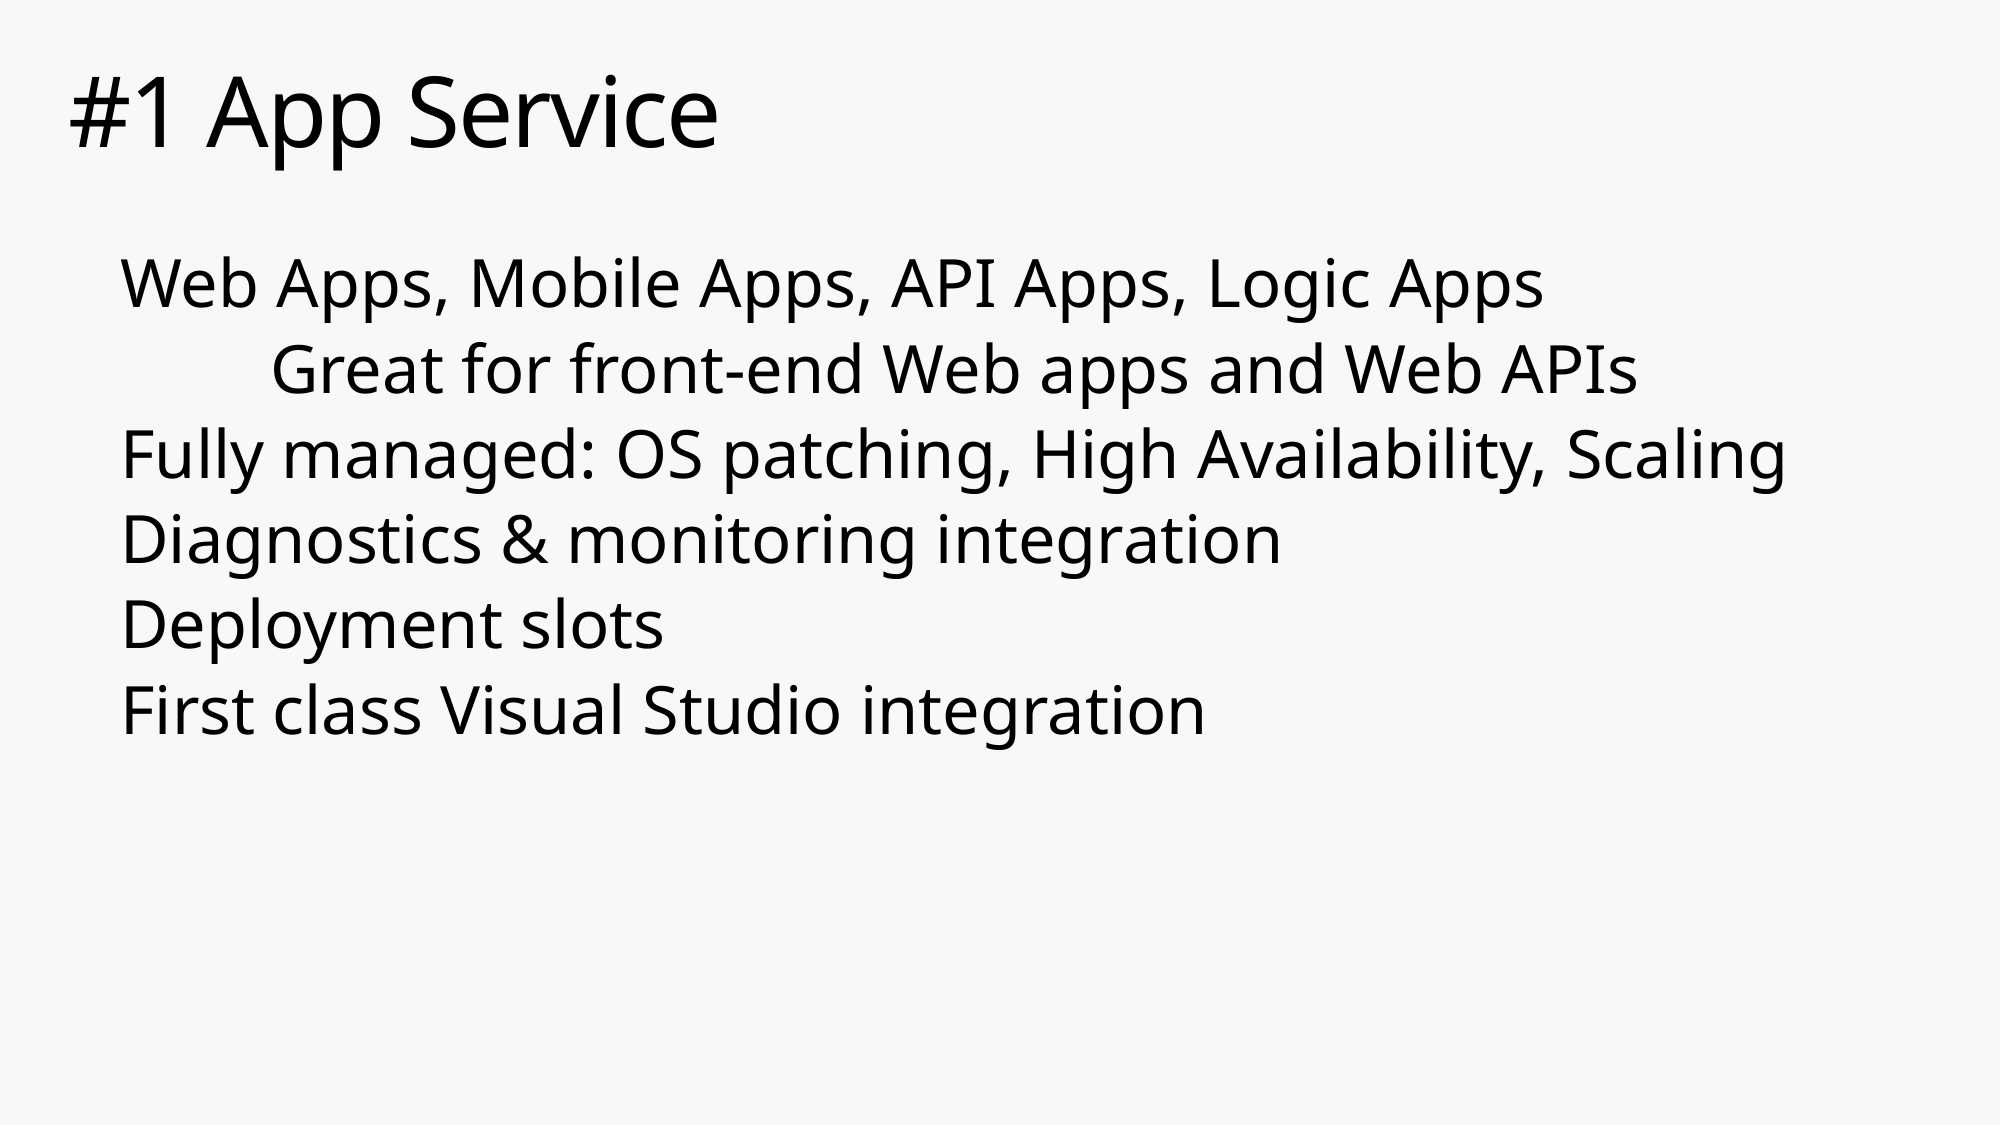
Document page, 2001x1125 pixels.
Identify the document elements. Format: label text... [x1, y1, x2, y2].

title #1 App Service [44, 47, 1957, 196]
list Web Apps, Mobile Apps, API Apps, Logic Apps Great for front-end Web apps and Web APIs Fully managed: OS patching, High Availability, Scaling Diagnostics & monitoring integration Deployment slots First class Visual Studio integration [96, 235, 1904, 783]
